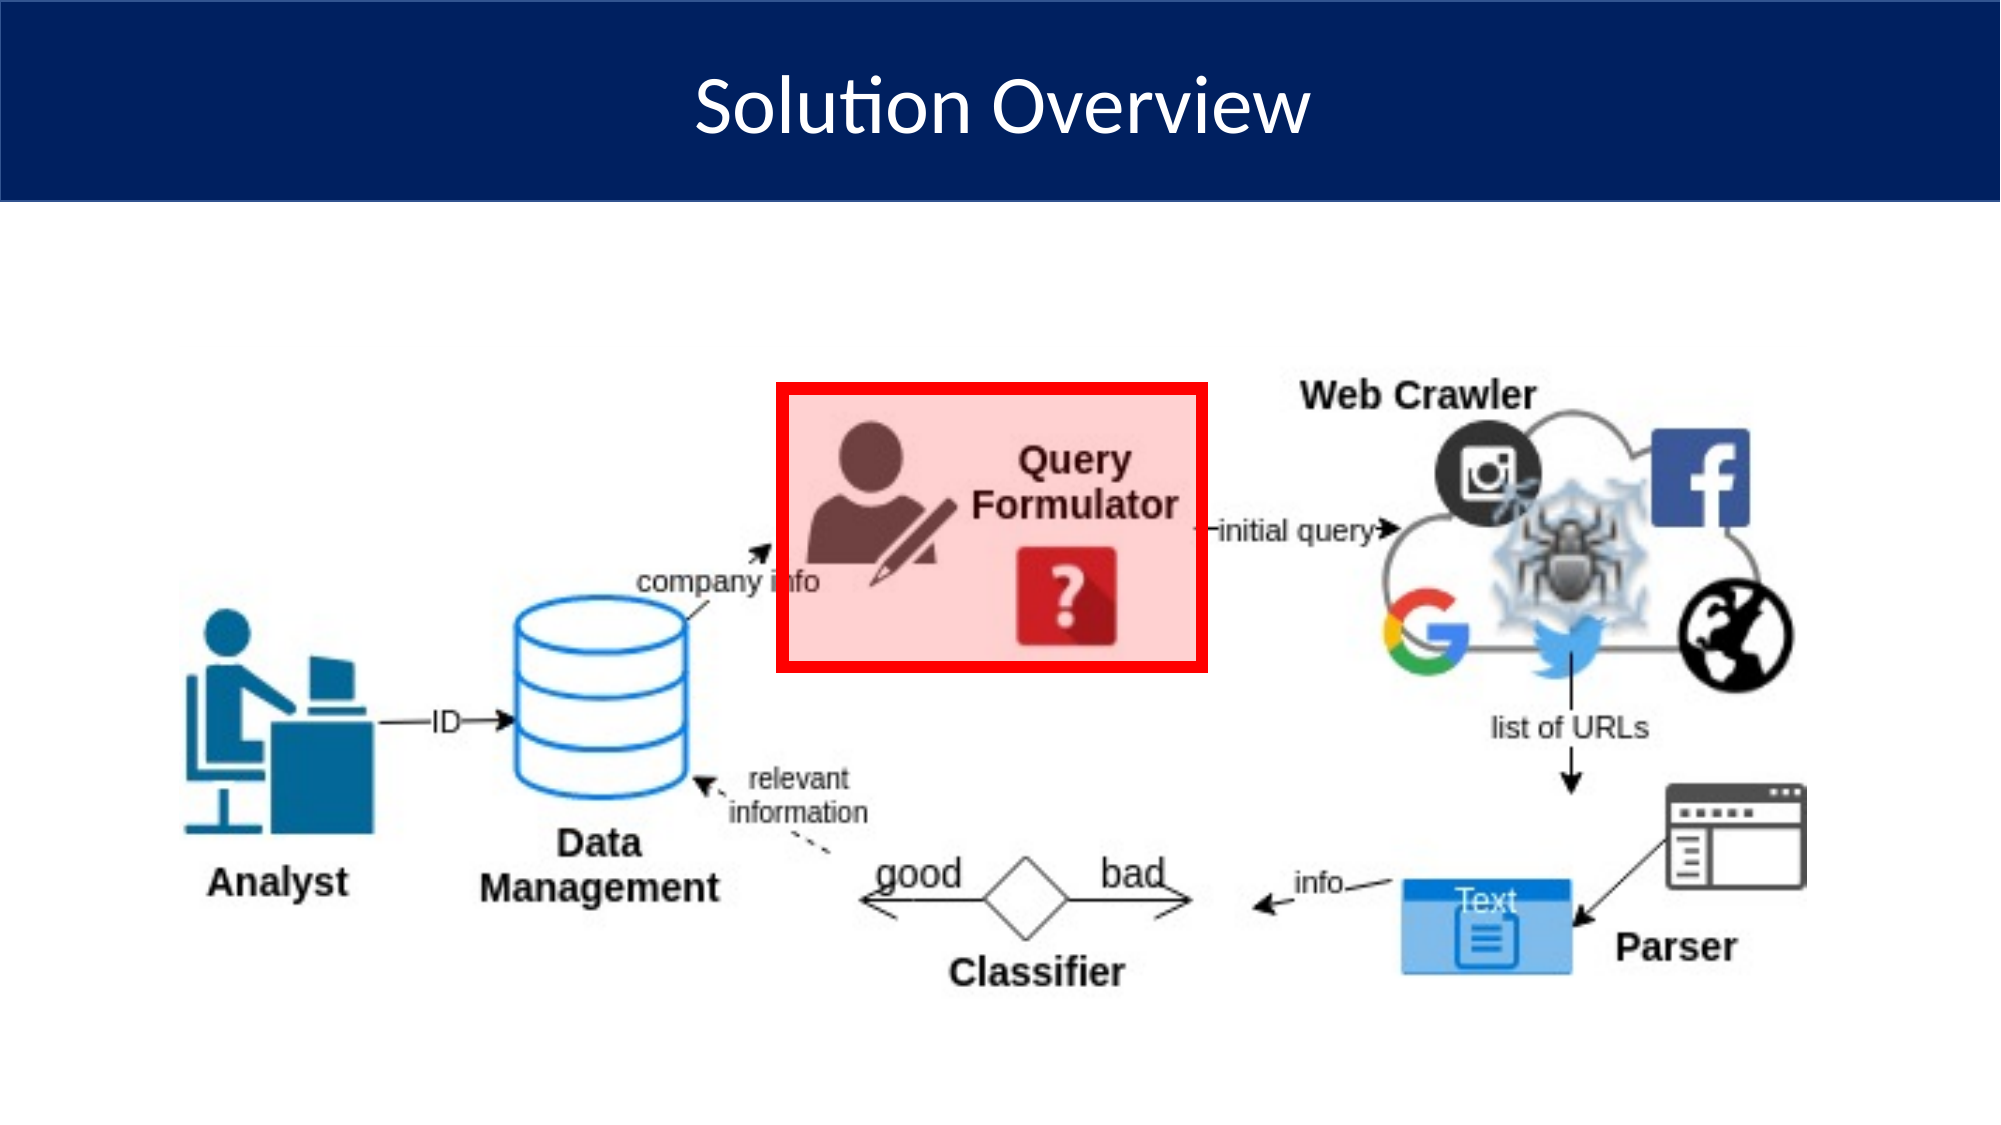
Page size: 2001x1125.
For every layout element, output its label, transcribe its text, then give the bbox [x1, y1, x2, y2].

text_box Solution Overview [0, 0, 2000, 202]
picture [179, 345, 1807, 1001]
